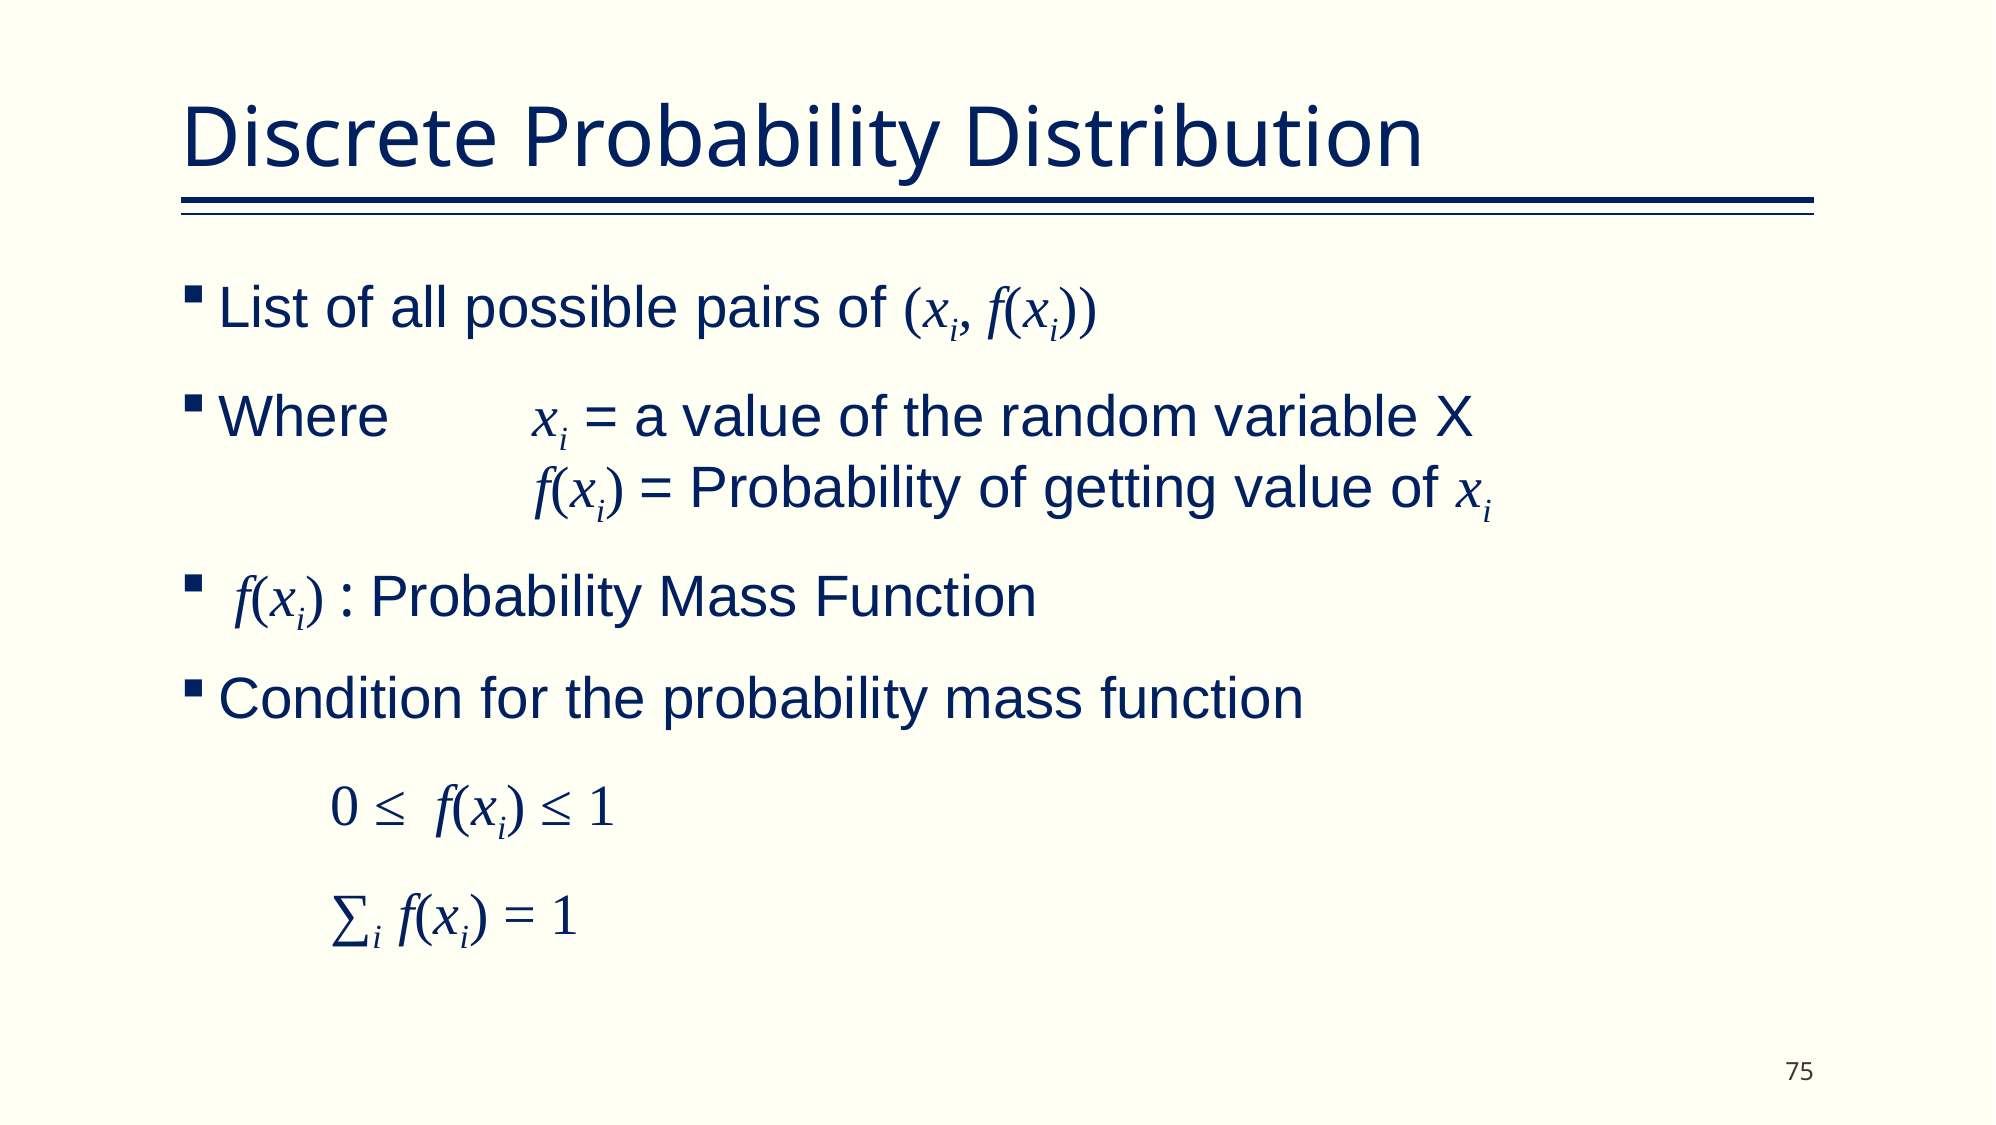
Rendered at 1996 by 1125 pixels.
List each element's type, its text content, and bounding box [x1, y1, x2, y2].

list List of all possible pairs of (xi, f(xi)) Where xi = a value of the random variable X f(xi) = Probability of getting value of xi f(xi) : Probability Mass Function Condition for the probability mass function 0 ≤ f(xi) ≤ 1 ∑i f(xi) = 1 [180, 262, 1815, 1013]
title Discrete Probability Distribution [180, 12, 1814, 193]
slide_number 75 [1514, 1042, 1814, 1103]
